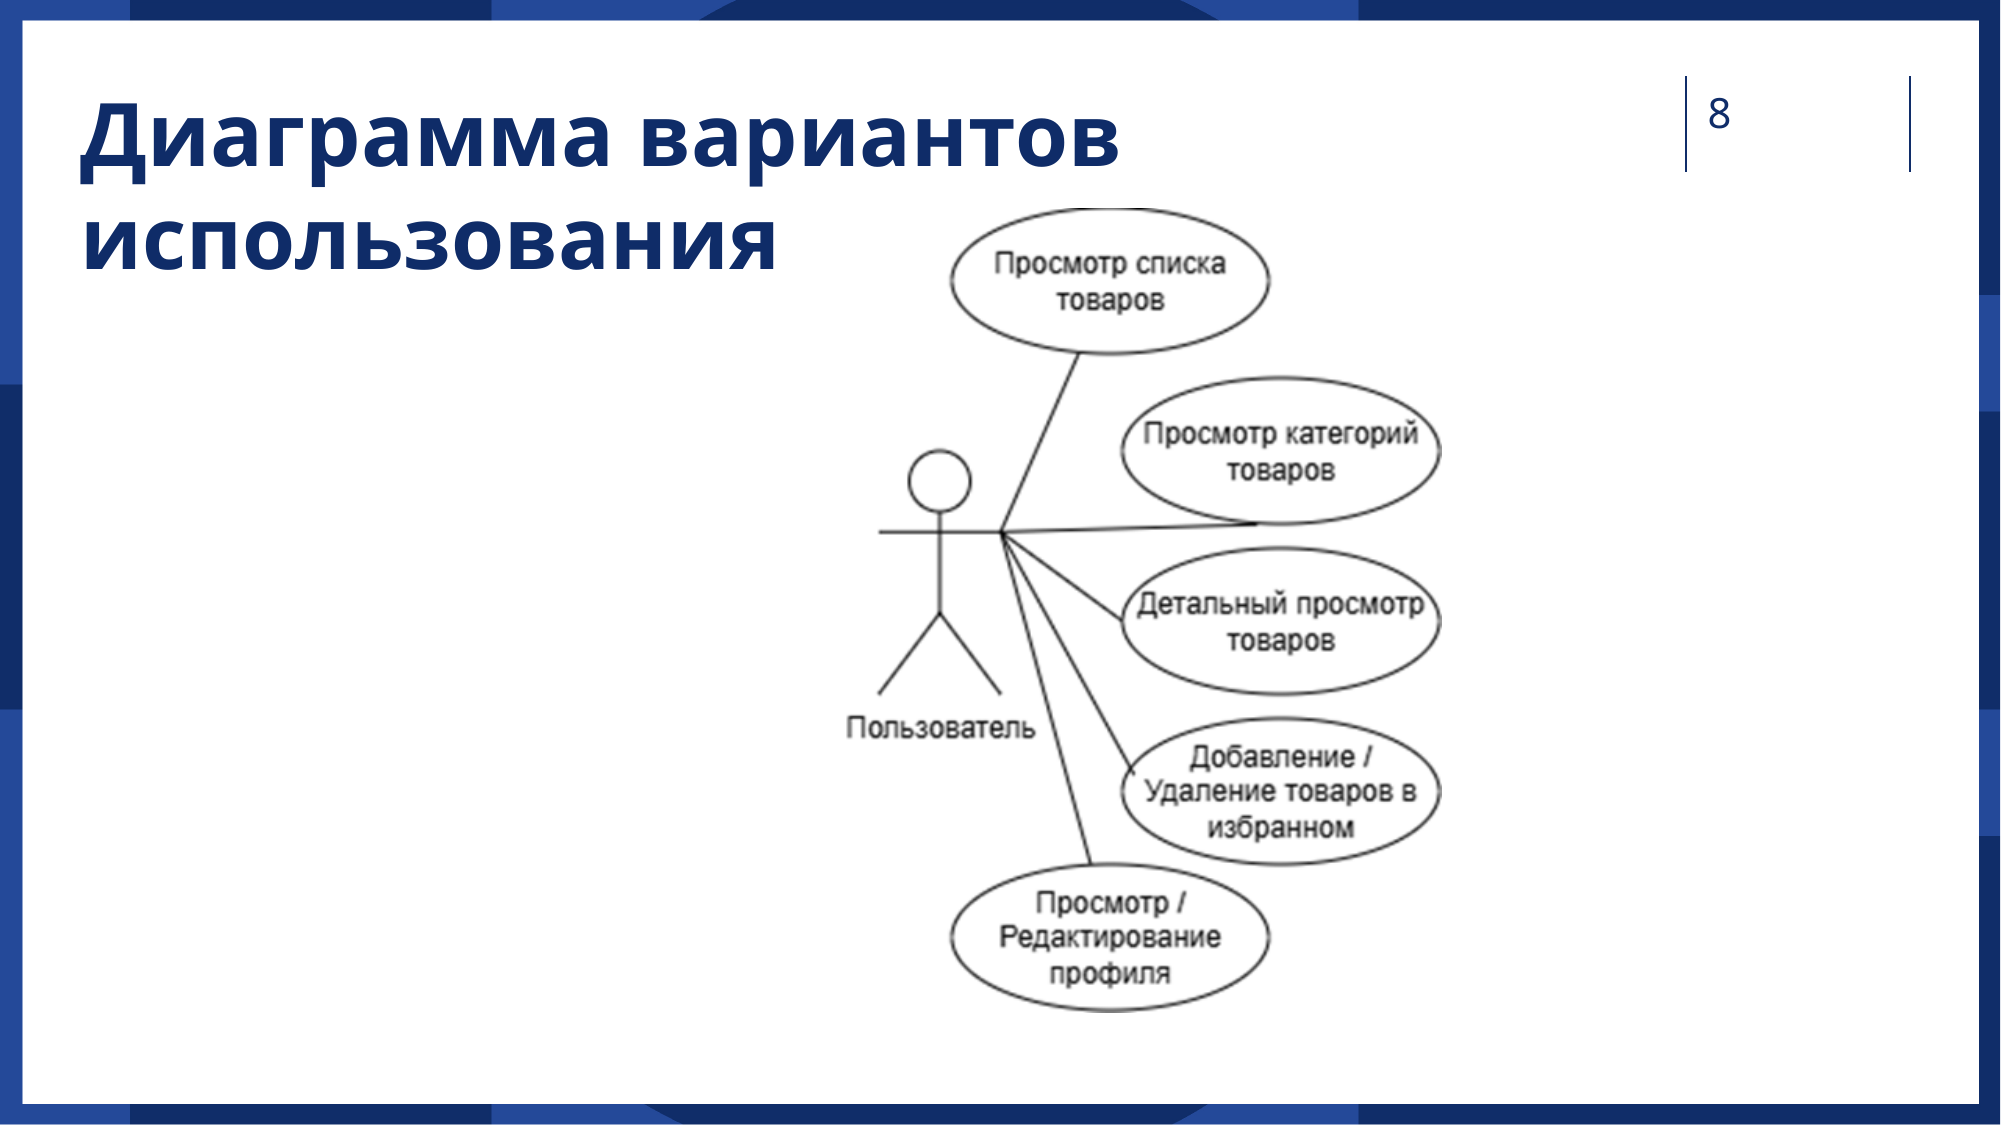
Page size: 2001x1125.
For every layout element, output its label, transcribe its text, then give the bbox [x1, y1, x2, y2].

text_box [45, 36, 1670, 198]
title Диаграмма вариантов использования [80, 78, 1144, 316]
picture [0, 0, 2001, 1125]
